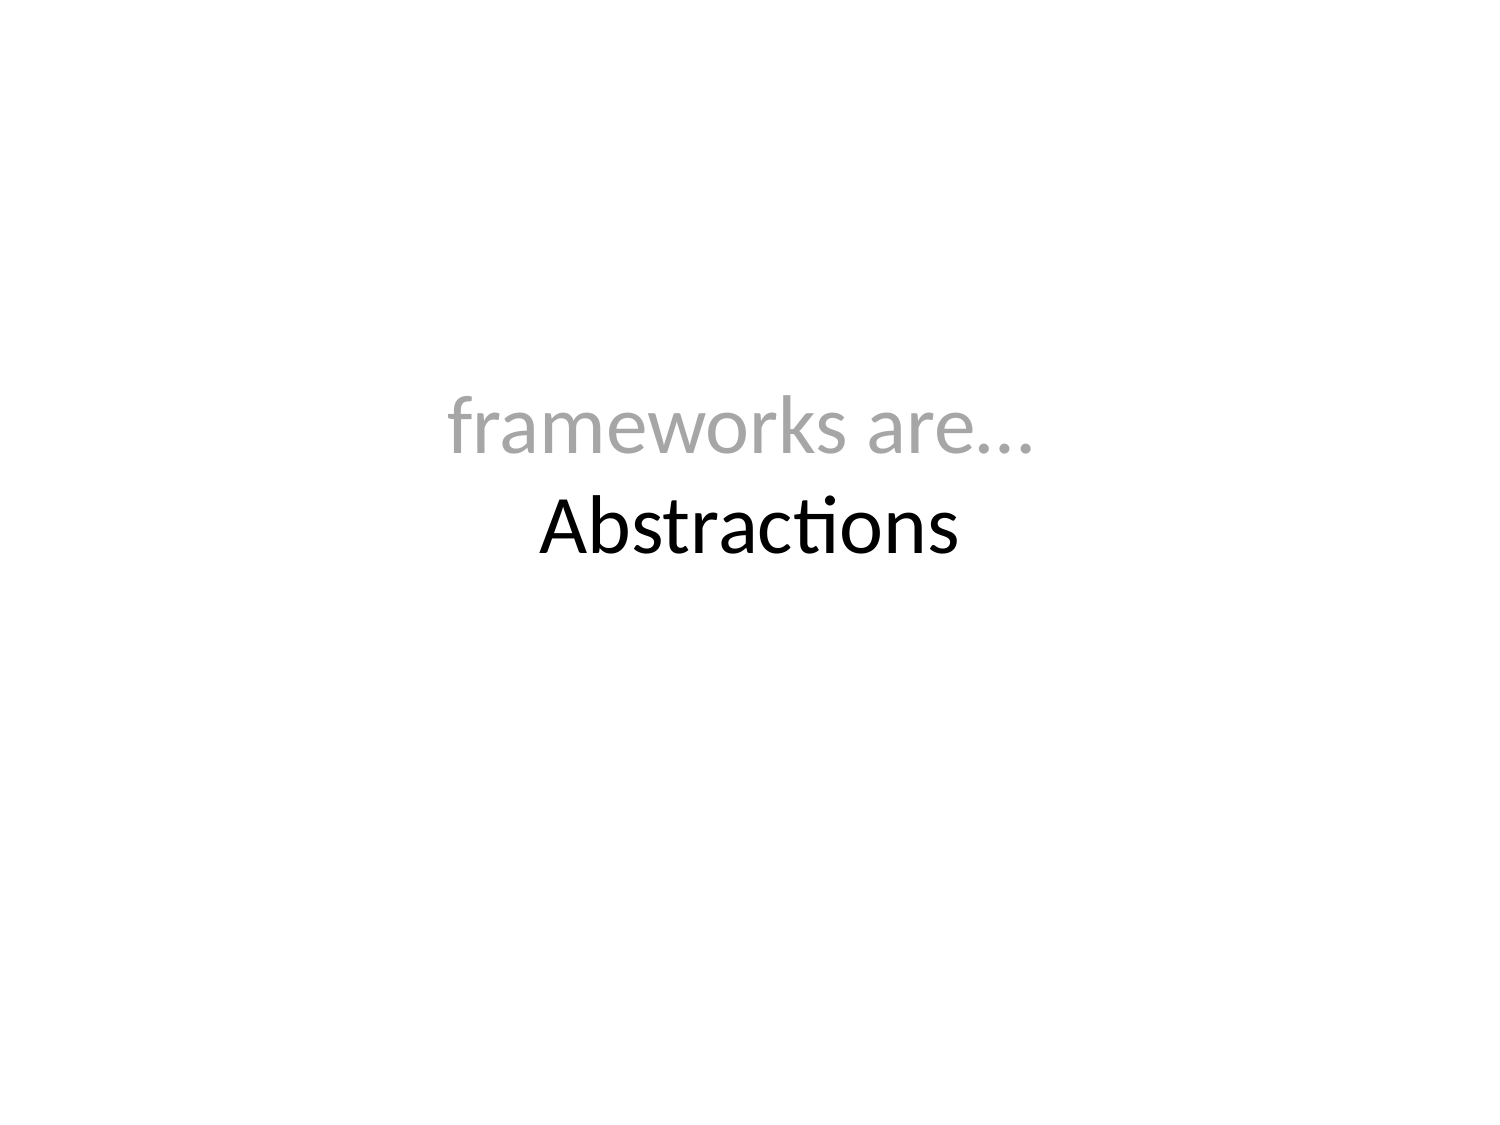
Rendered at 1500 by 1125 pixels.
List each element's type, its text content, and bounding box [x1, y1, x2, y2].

title frameworks are… Abstractions [112, 349, 1388, 591]
